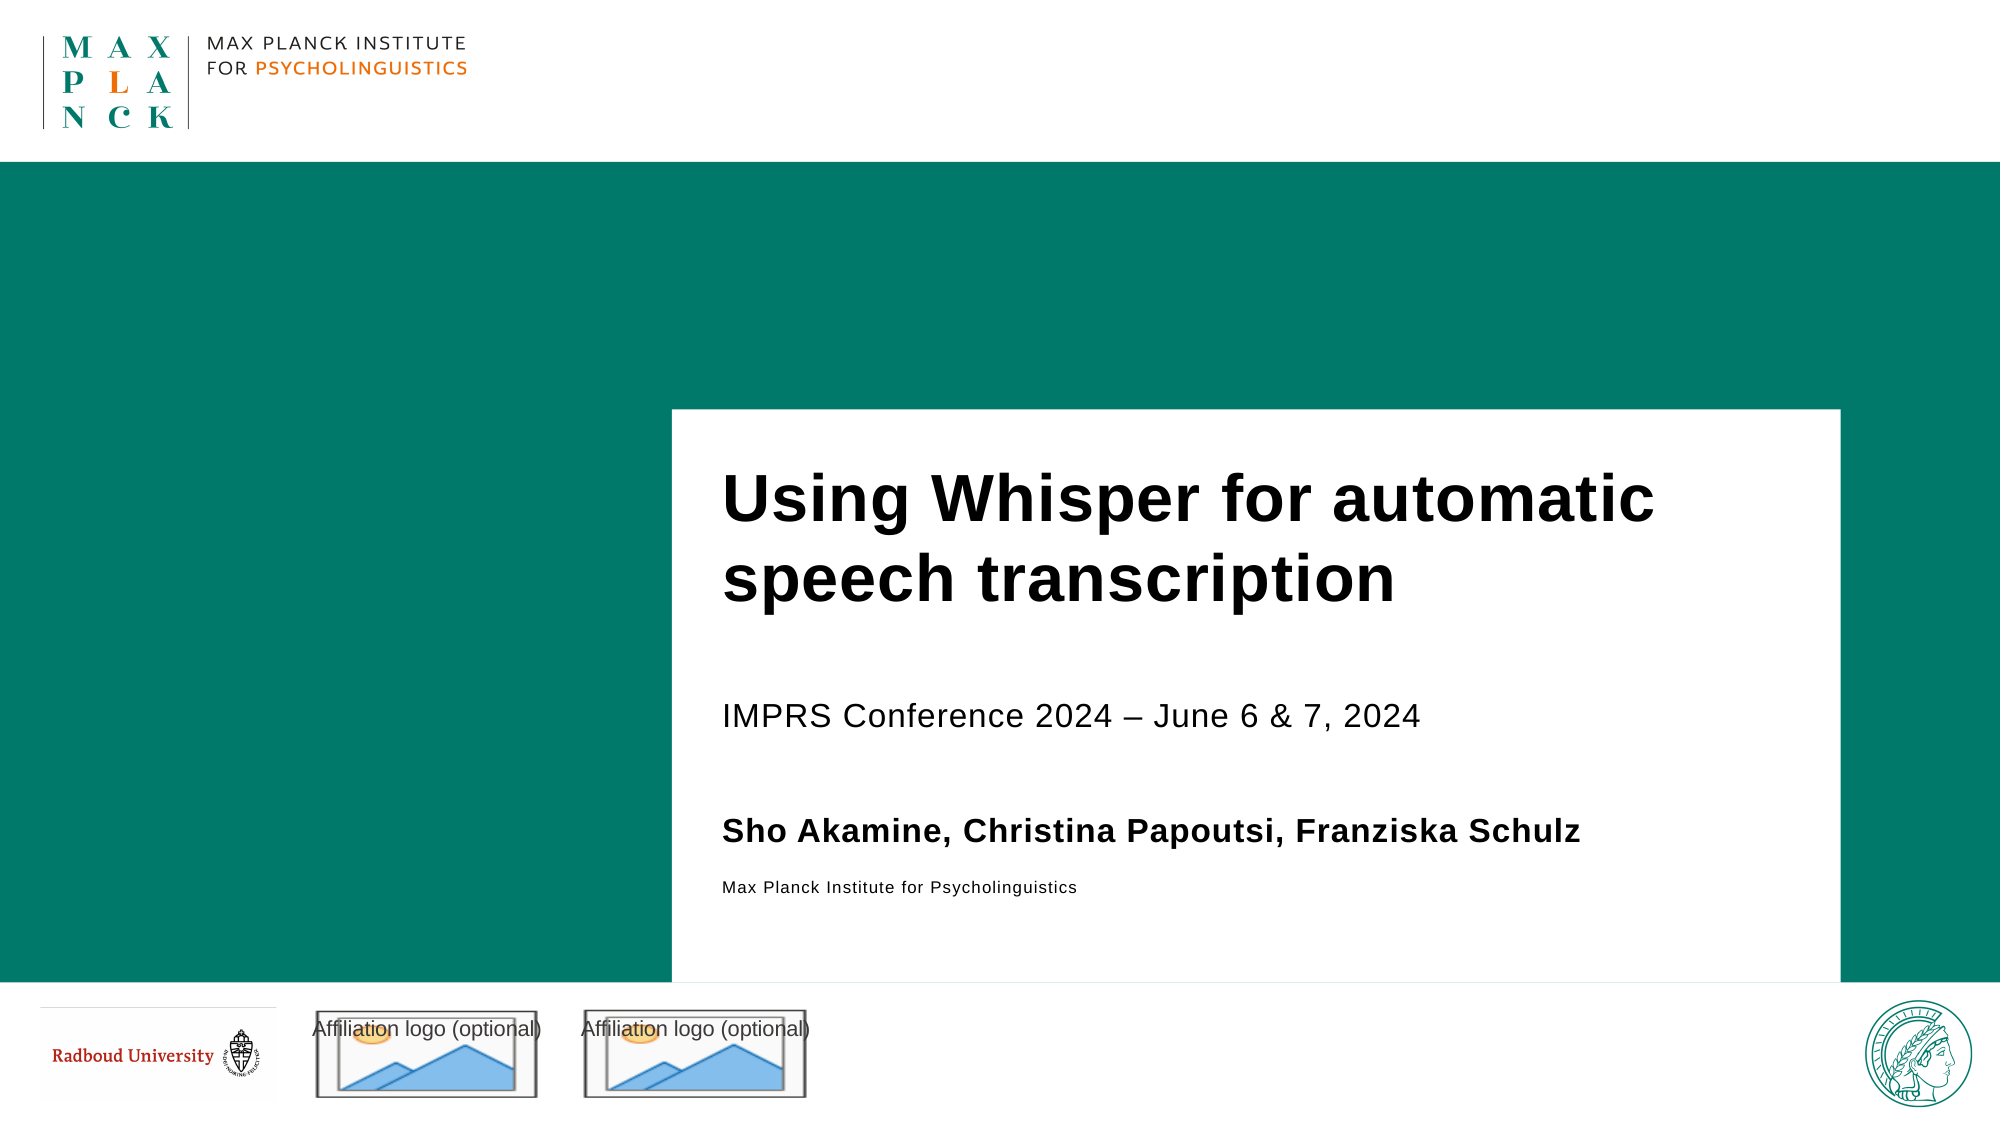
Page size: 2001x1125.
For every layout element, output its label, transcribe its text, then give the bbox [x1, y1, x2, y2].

list Sho Akamine, Christina Papoutsi, Franziska Schulz [707, 802, 1836, 859]
picture [577, 1006, 814, 1102]
list Max Planck Institute for Psycholinguistics [707, 866, 1802, 983]
picture [309, 1007, 546, 1102]
picture [1863, 998, 1974, 1109]
list Using Whisper for automatic speech transcription IMPRS Conference 2024 – June 6 & 7, 2024 [707, 446, 1802, 802]
picture [14, 7, 495, 158]
picture [40, 1007, 277, 1102]
